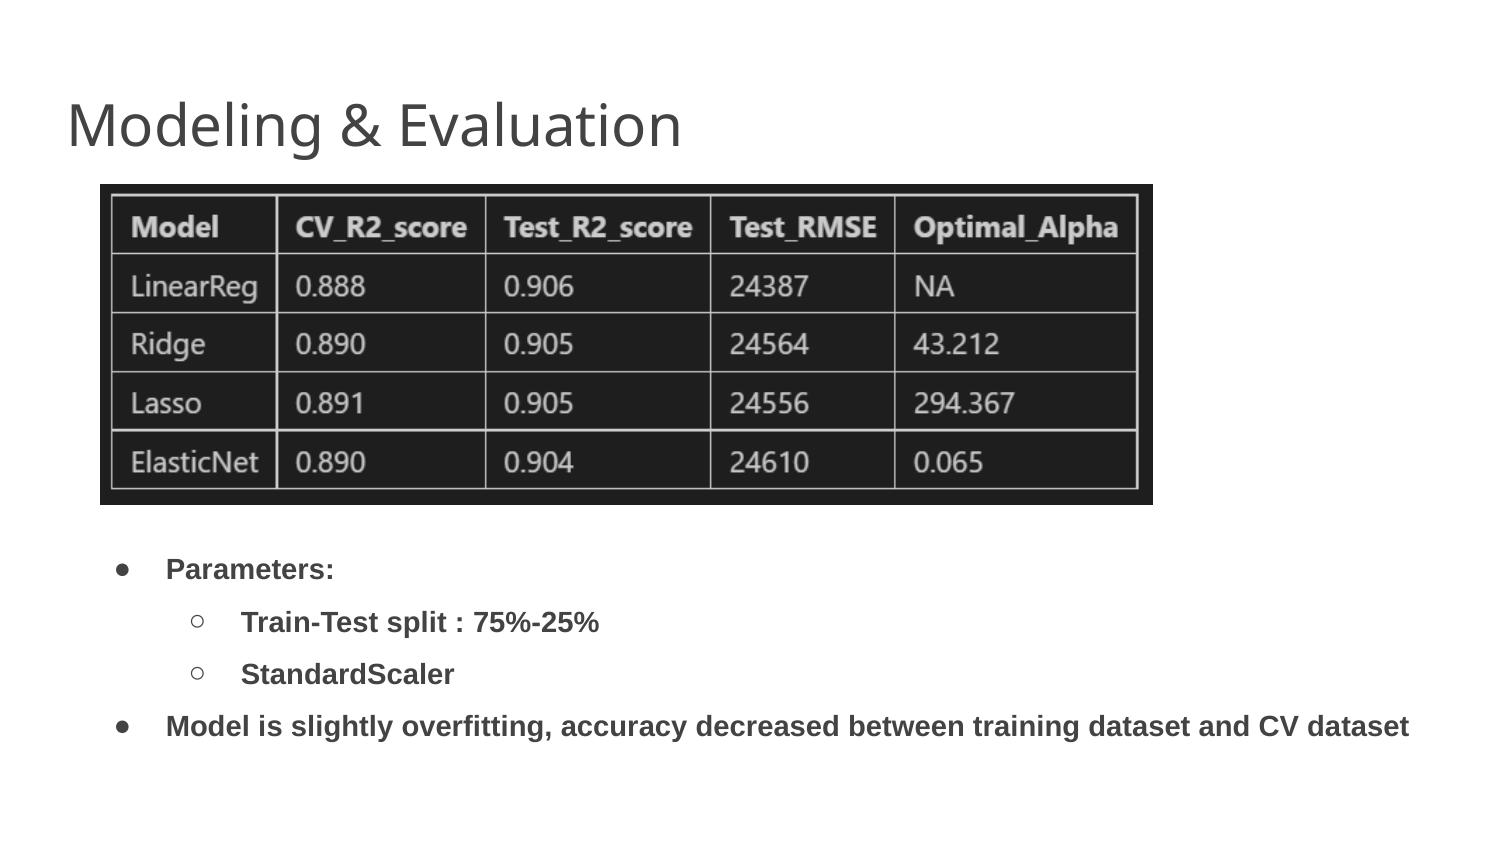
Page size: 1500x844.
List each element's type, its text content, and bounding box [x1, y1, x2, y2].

picture [100, 183, 1153, 505]
title Modeling & Evaluation [51, 72, 1449, 167]
list Parameters: Train-Test split : 75%-25% StandardScaler Model is slightly overfitting, accuracy decreased between training dataset and CV dataset [75, 517, 1449, 788]
